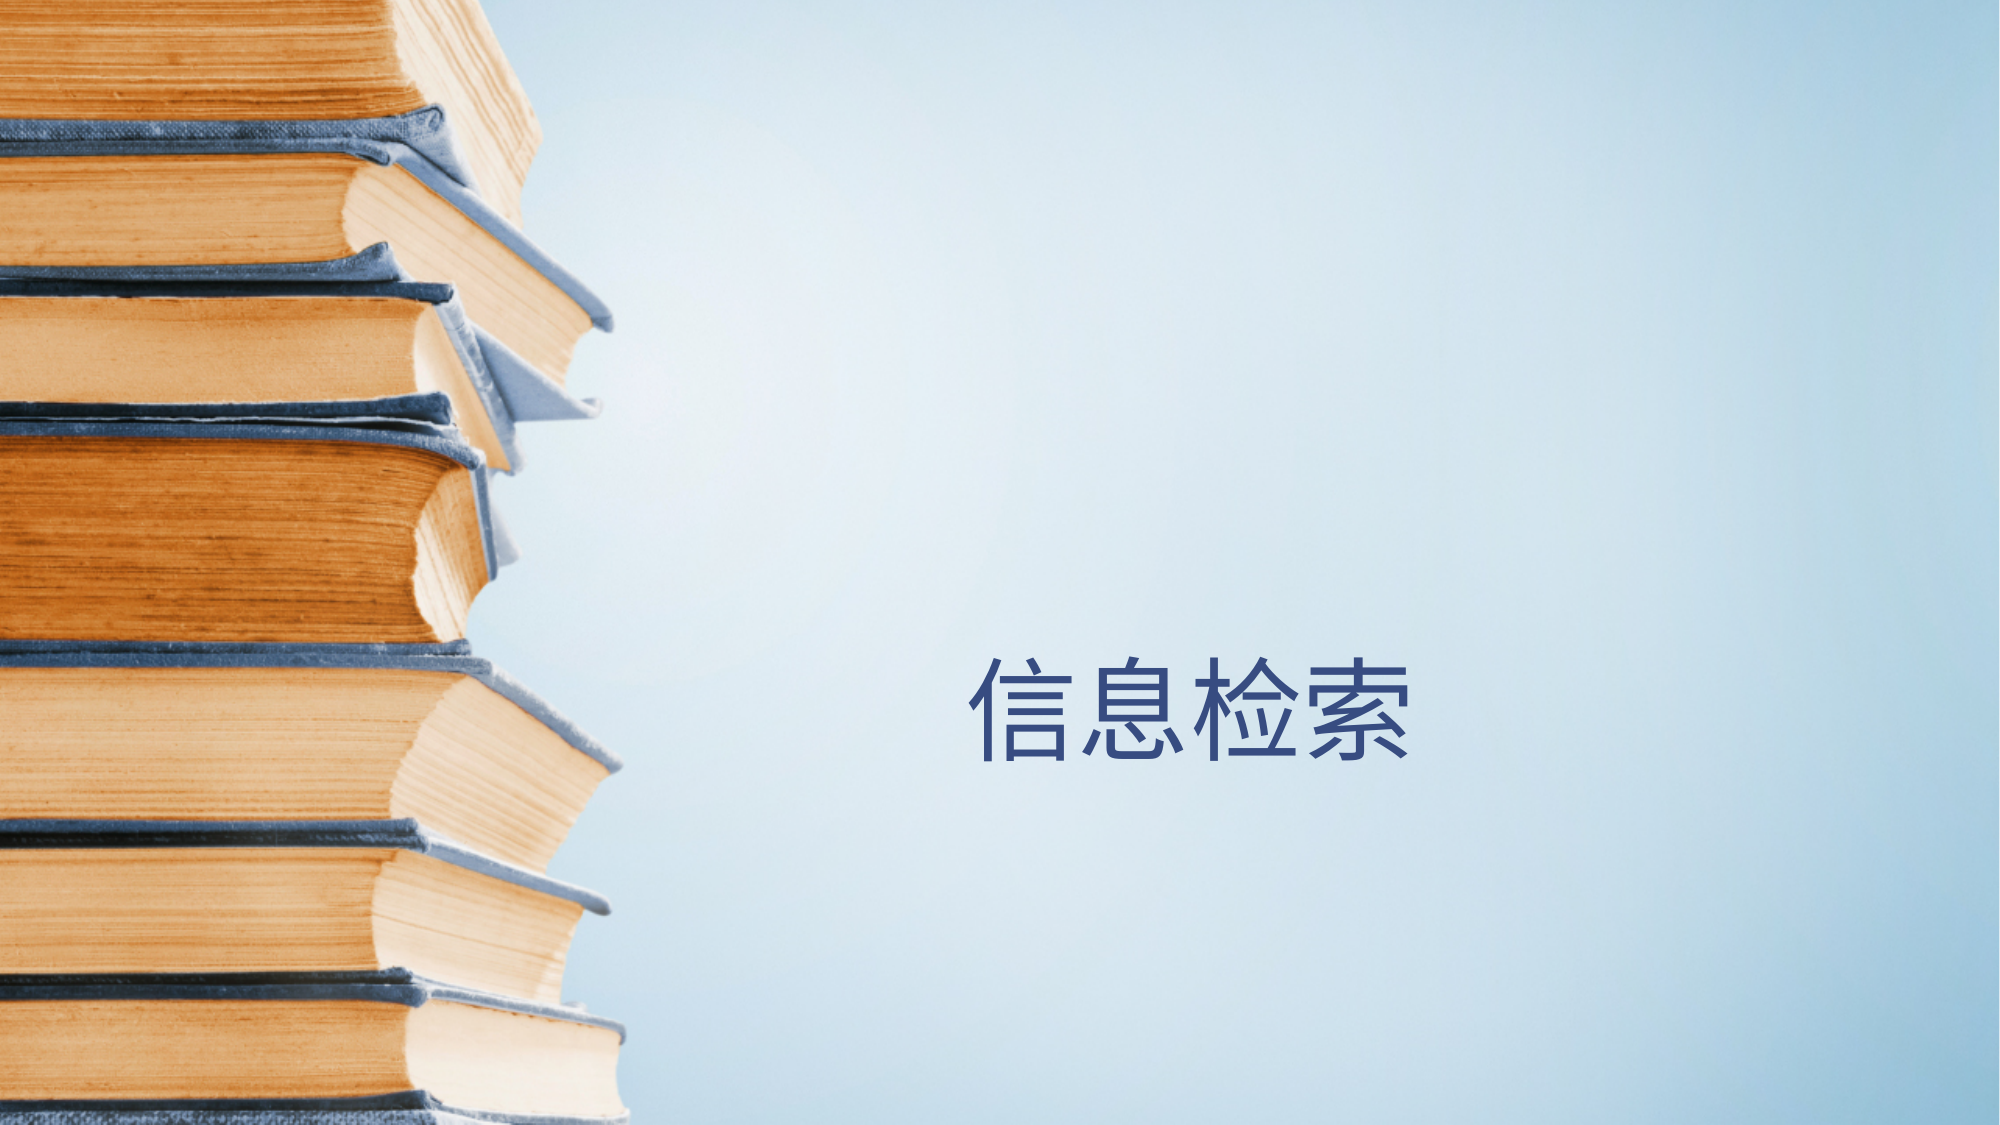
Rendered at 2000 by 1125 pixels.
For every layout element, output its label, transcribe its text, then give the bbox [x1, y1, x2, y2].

picture [0, 0, 2000, 1125]
title 信息检索 [766, 245, 1917, 787]
